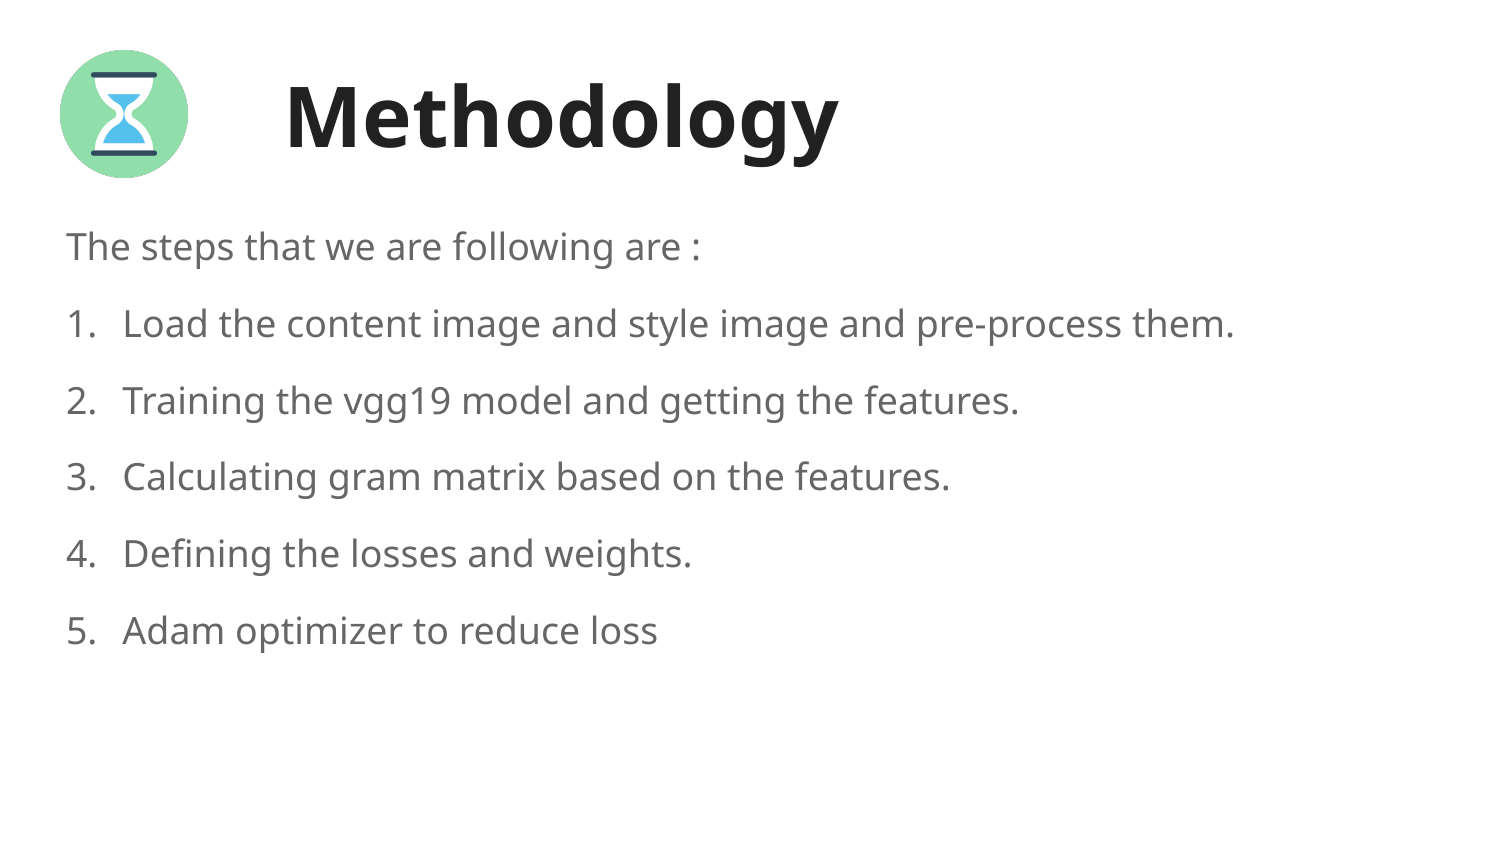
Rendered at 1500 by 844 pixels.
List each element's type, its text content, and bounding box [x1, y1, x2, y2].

title Methodology [185, 48, 1449, 180]
title Methodology [51, 48, 60, 180]
picture [59, 49, 188, 178]
list The steps that we are following are : Load the content image and style image and pre-process them. Training the vgg19 model and getting the features. Calculating gram matrix based on the features. Defining the losses and weights. Adam optimizer to reduce loss [51, 201, 1449, 750]
